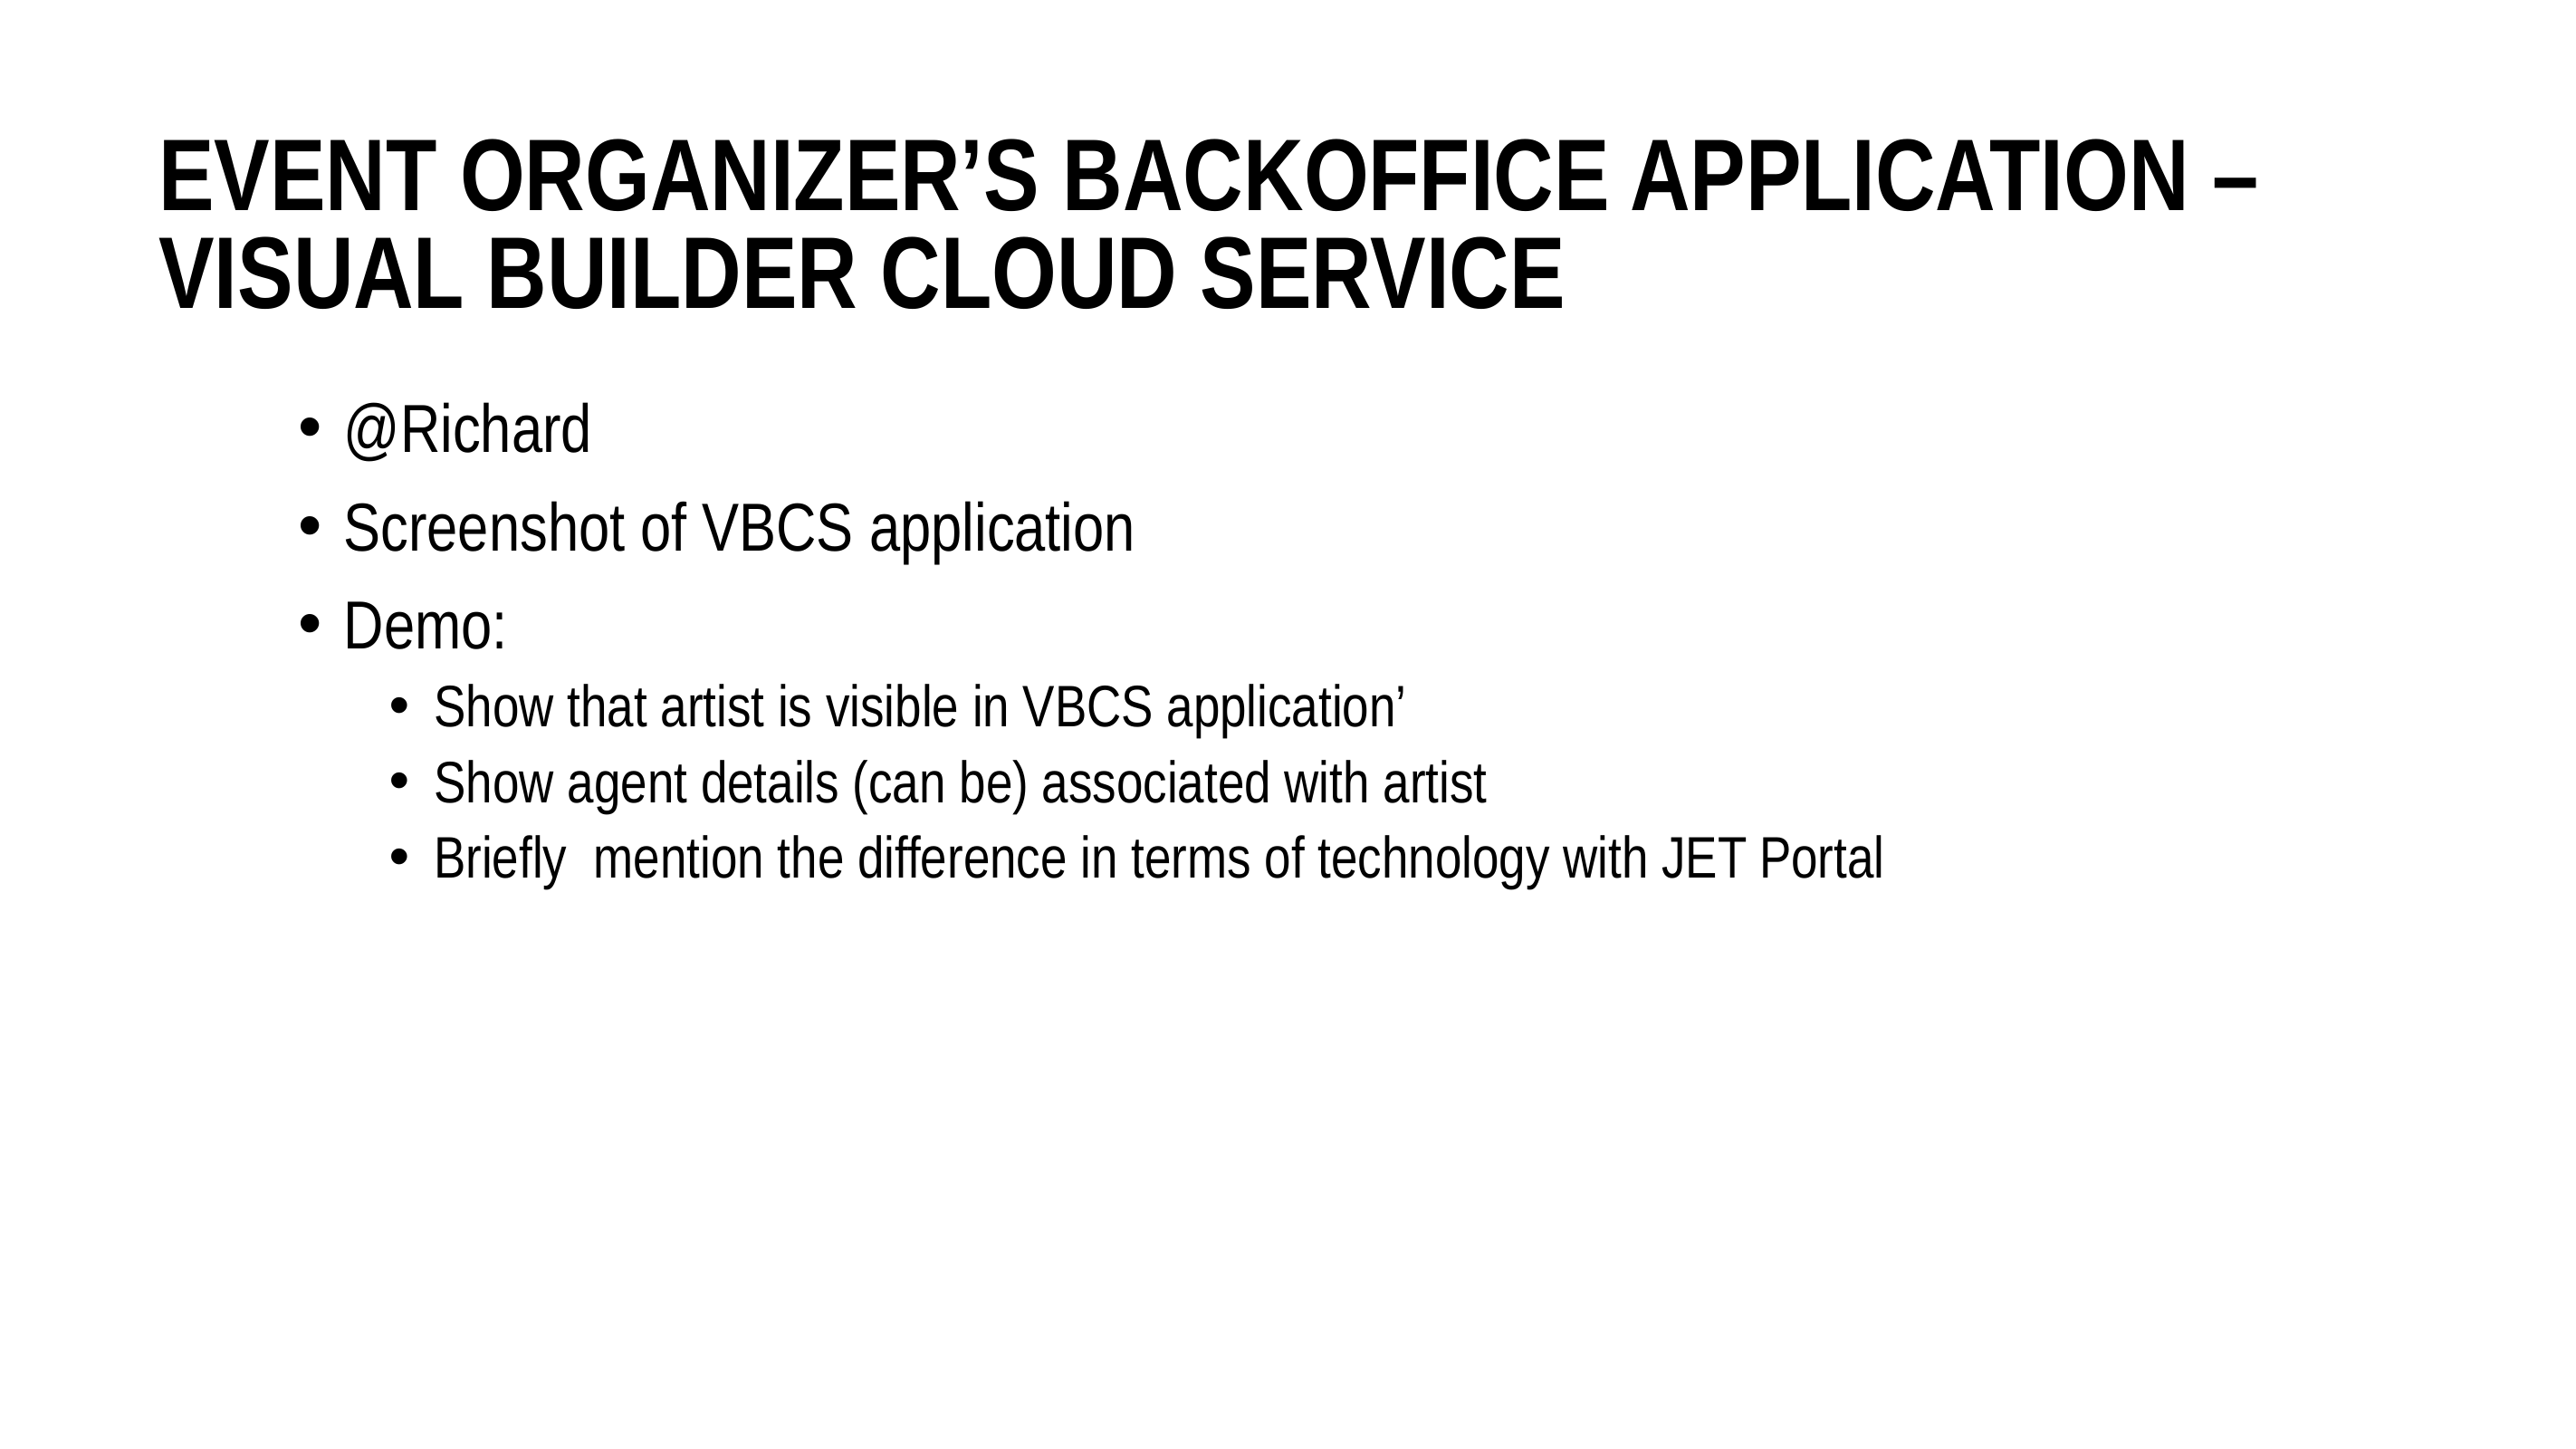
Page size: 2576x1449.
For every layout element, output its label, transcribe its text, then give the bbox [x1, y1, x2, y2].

list @Richard Screenshot of VBCS application Demo: Show that artist is visible in VBCS application’ Show agent details (can be) associated with artist Briefly mention the difference in terms of technology with JET Portal [284, 387, 2059, 1238]
title Event organizer’s backoffice application – Visual Builder Cloud Service [145, 125, 2363, 326]
